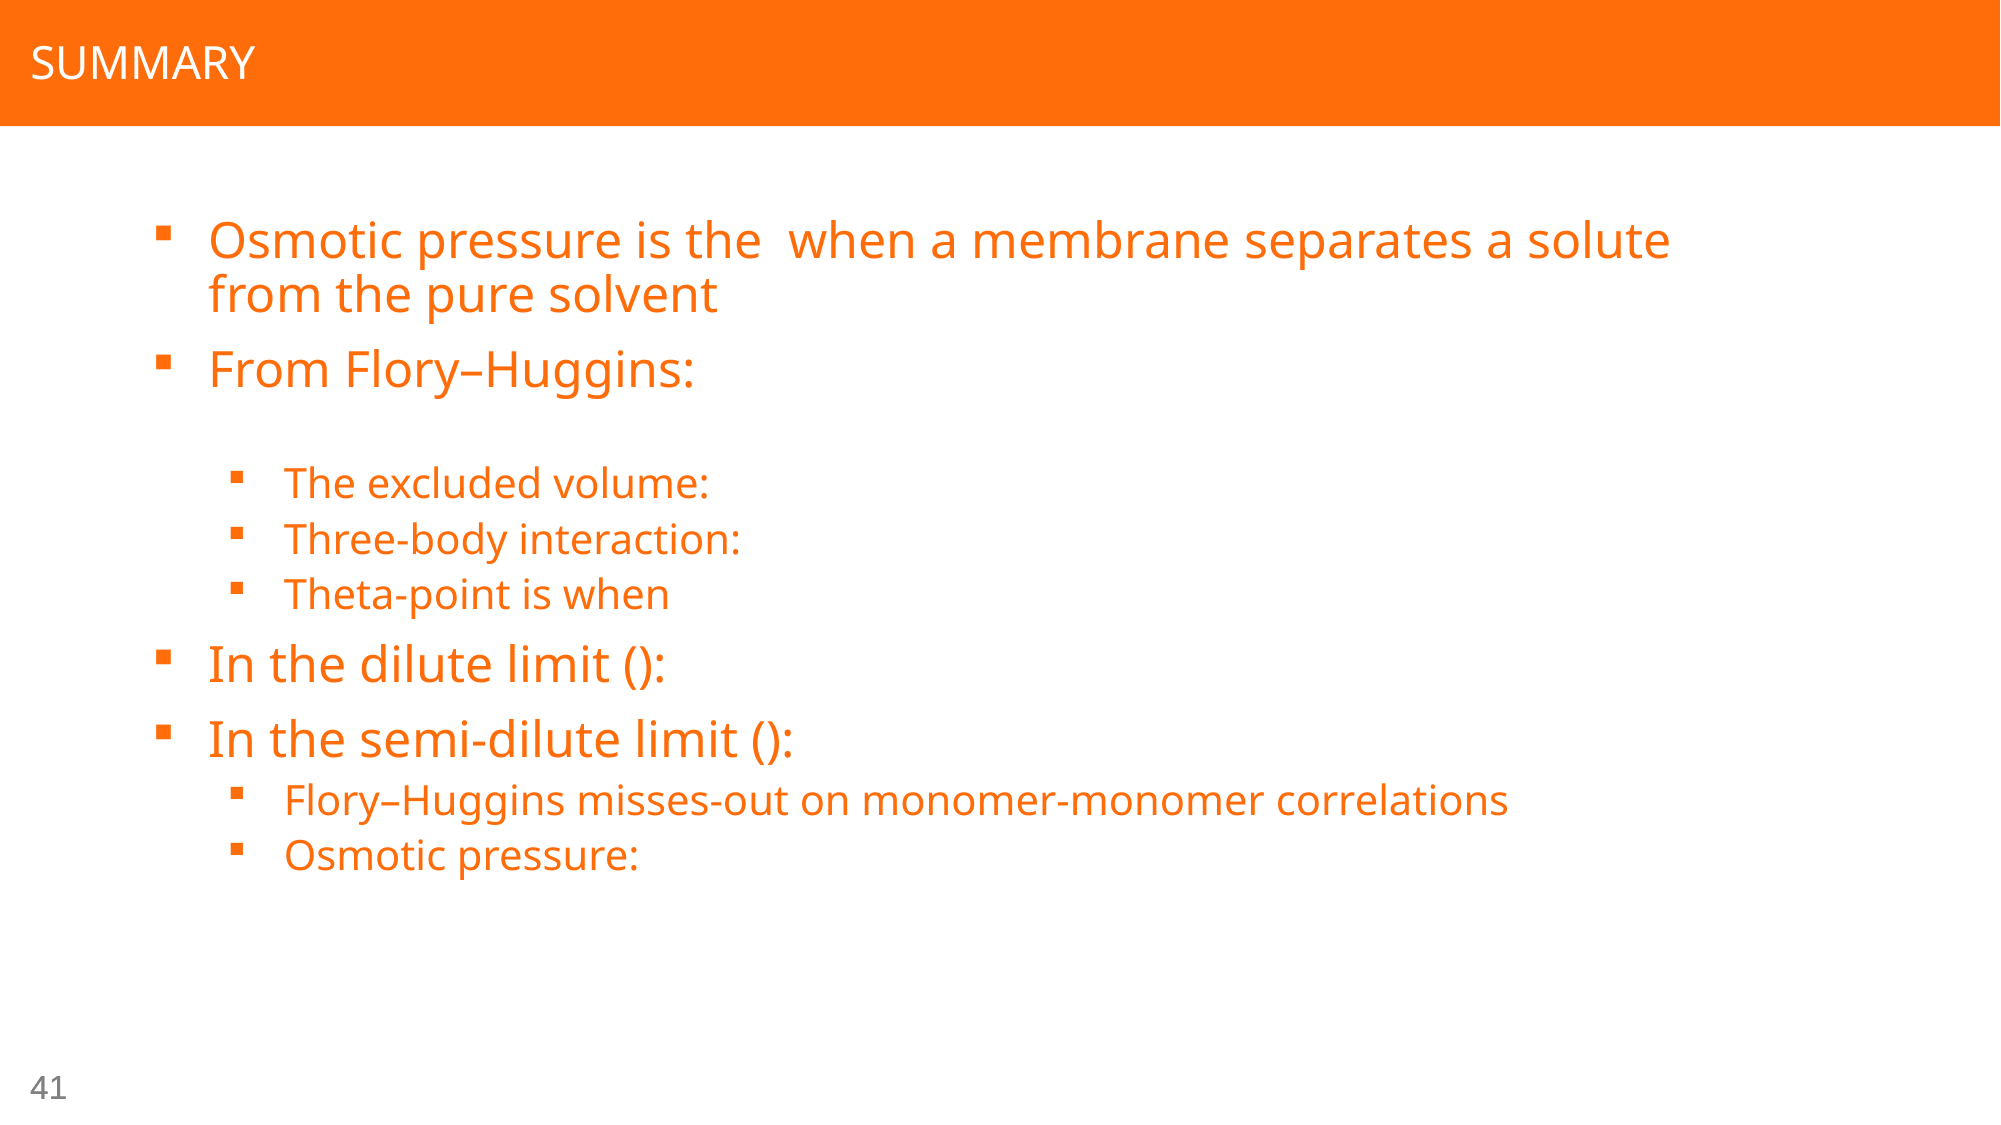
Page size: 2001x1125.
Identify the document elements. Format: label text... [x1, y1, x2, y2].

title Summary [15, 22, 1017, 108]
